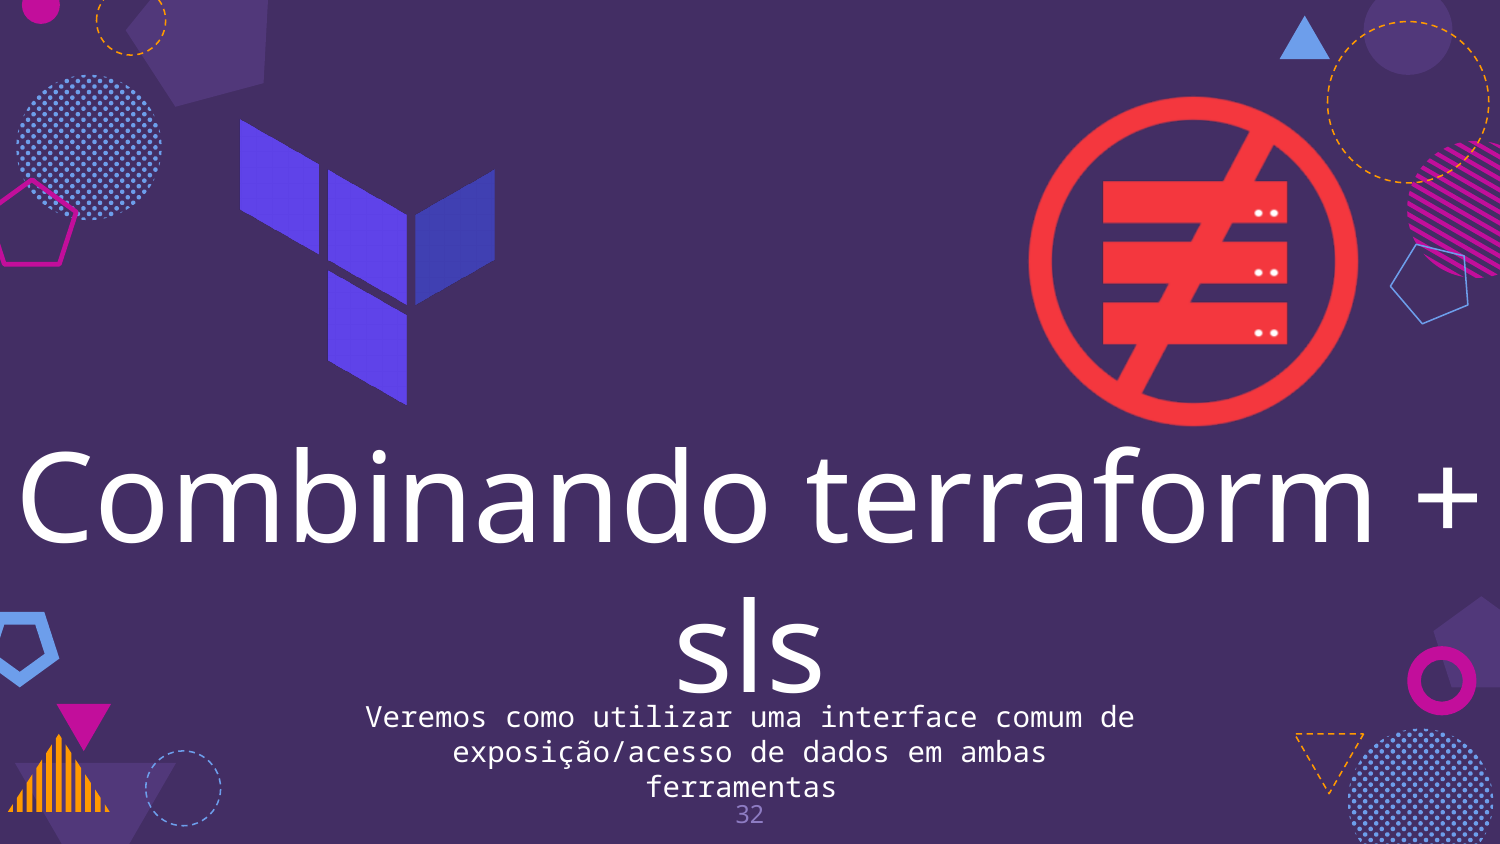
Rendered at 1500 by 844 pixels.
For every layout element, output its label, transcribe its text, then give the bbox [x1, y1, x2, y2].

title Combinando terraform + sls [0, 472, 1500, 663]
subtitle Veremos como utilizar uma interface comum de exposição/acesso de dados em ambas ferramentas [346, 683, 1154, 813]
picture [1021, 89, 1366, 435]
picture [194, 89, 540, 435]
slide_number ‹#› [705, 783, 795, 844]
